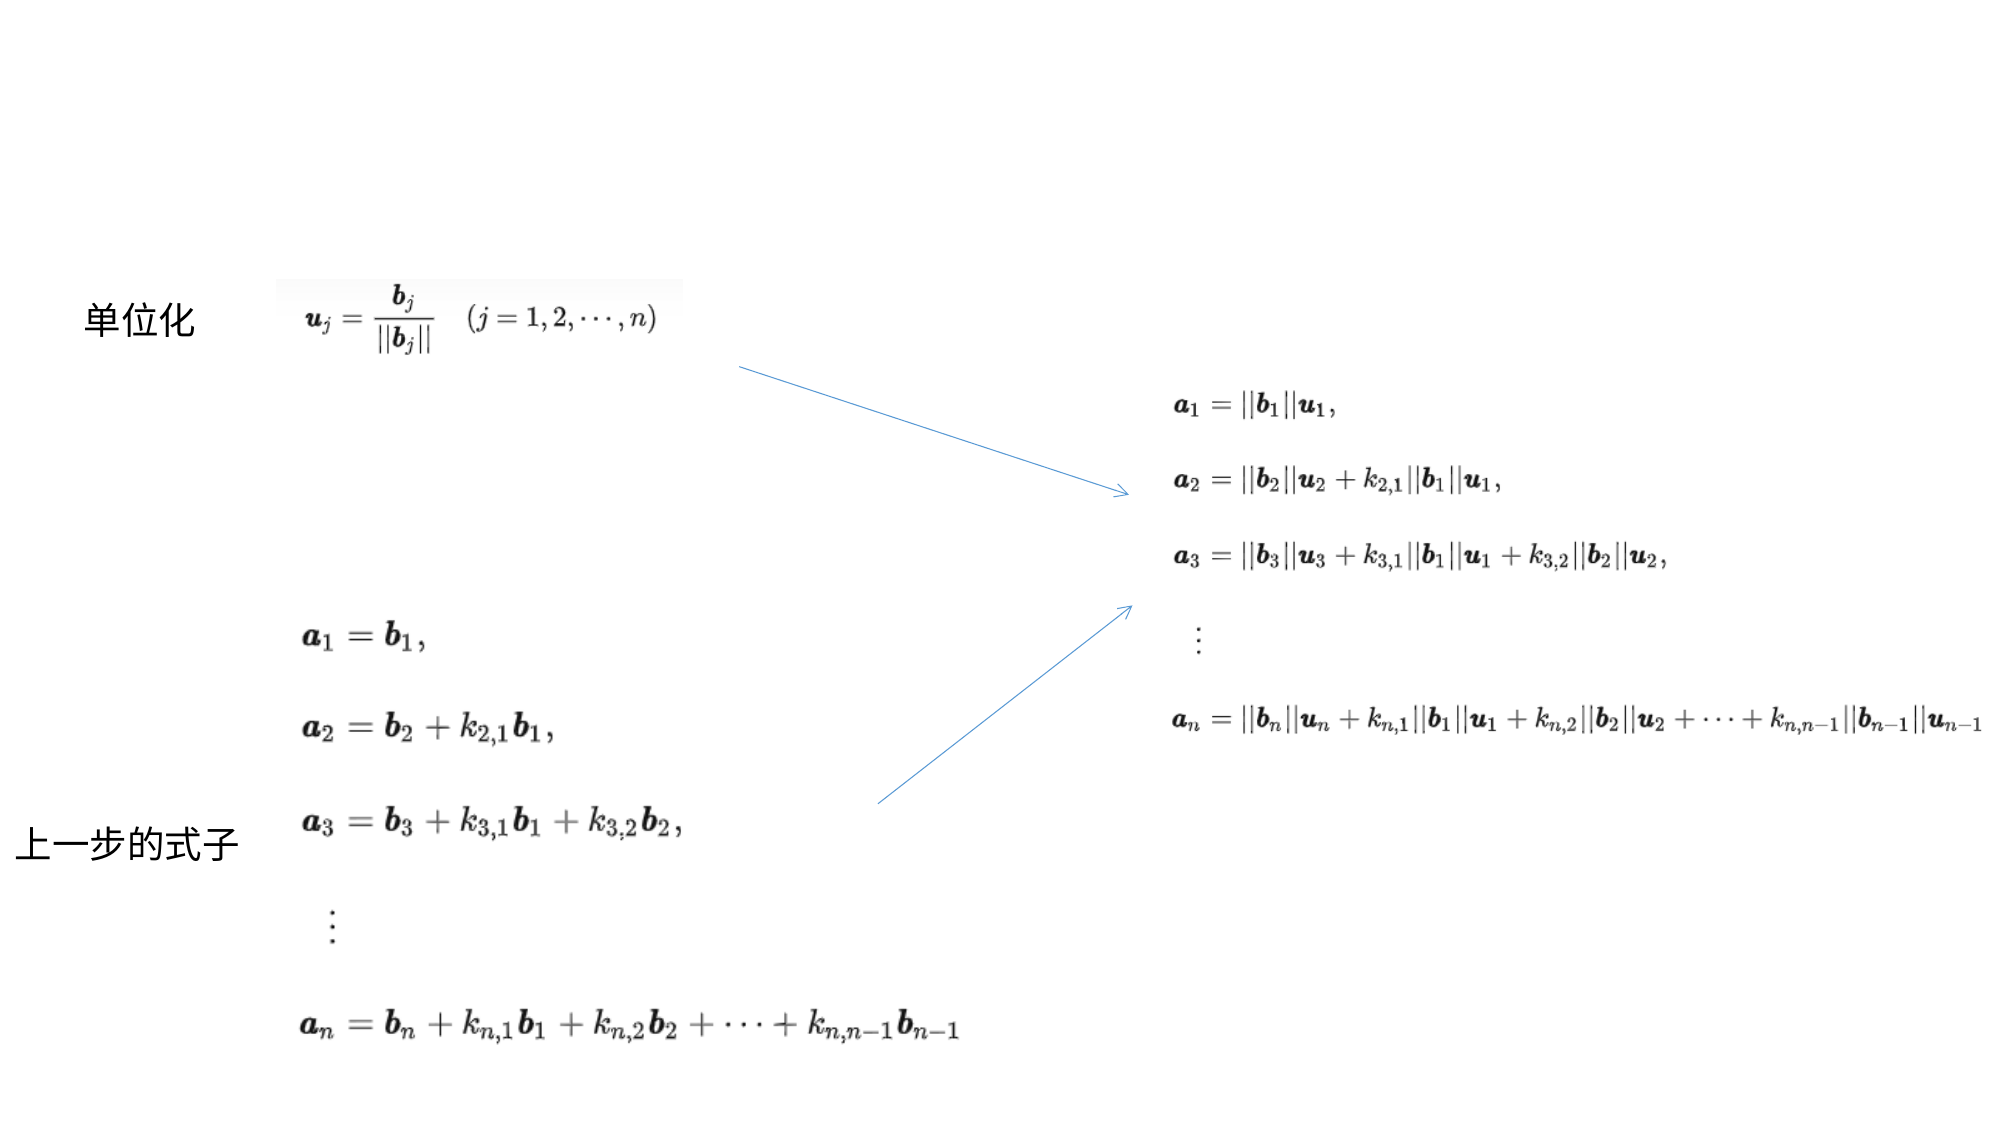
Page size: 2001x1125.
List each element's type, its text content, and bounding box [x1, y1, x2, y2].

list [276, 279, 683, 360]
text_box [739, 366, 1129, 495]
text_box 单位化 [68, 289, 211, 350]
text_box 上一步的式子 [0, 813, 255, 873]
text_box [877, 605, 1133, 804]
picture [276, 605, 1001, 1082]
picture [1141, 359, 2000, 765]
